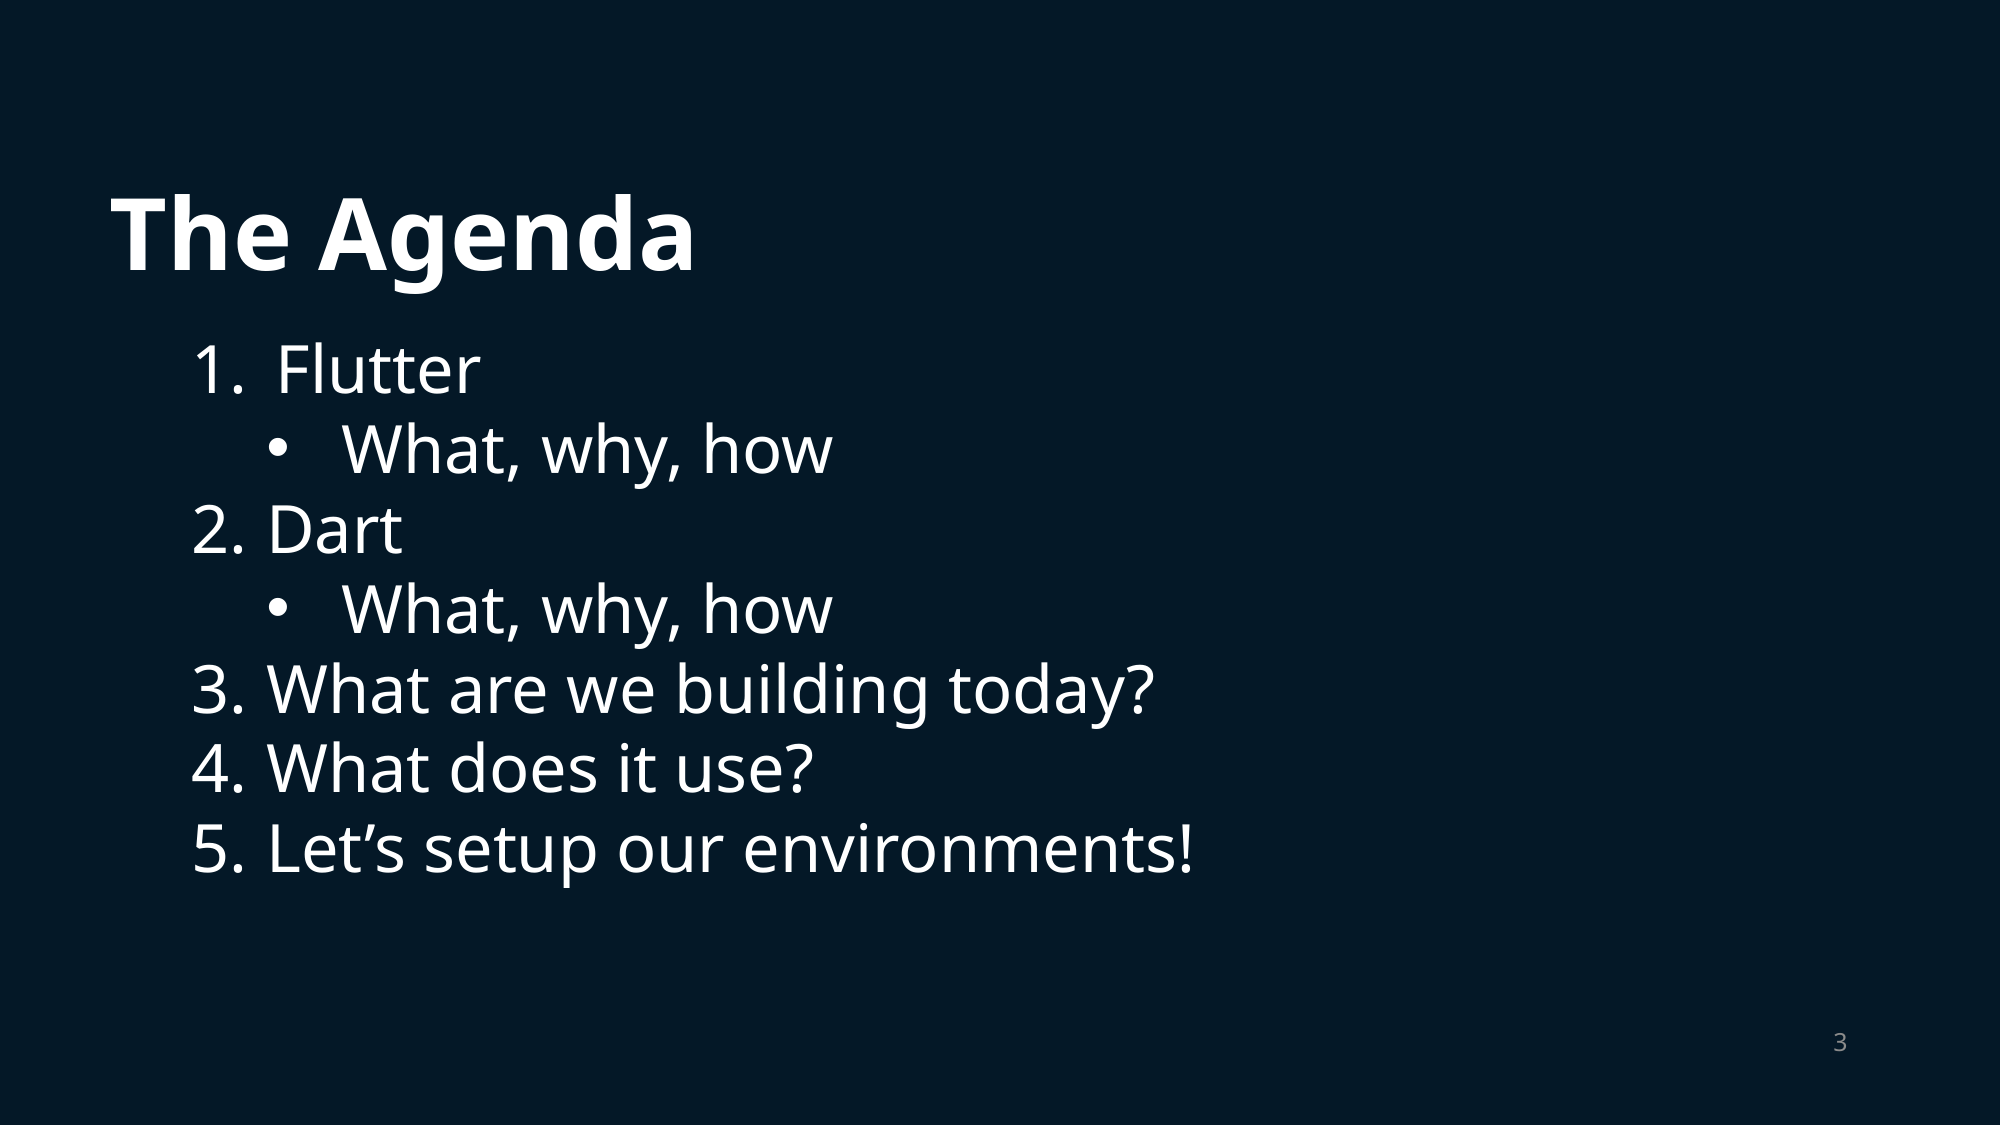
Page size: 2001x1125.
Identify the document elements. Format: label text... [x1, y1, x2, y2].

text_box The Agenda [94, 163, 715, 298]
slide_number 3 [1623, 1013, 1863, 1074]
text_box Flutter What, why, how Dart What, why, how What are we building today? What does it use? Let’s setup our environments! [176, 319, 1828, 1054]
